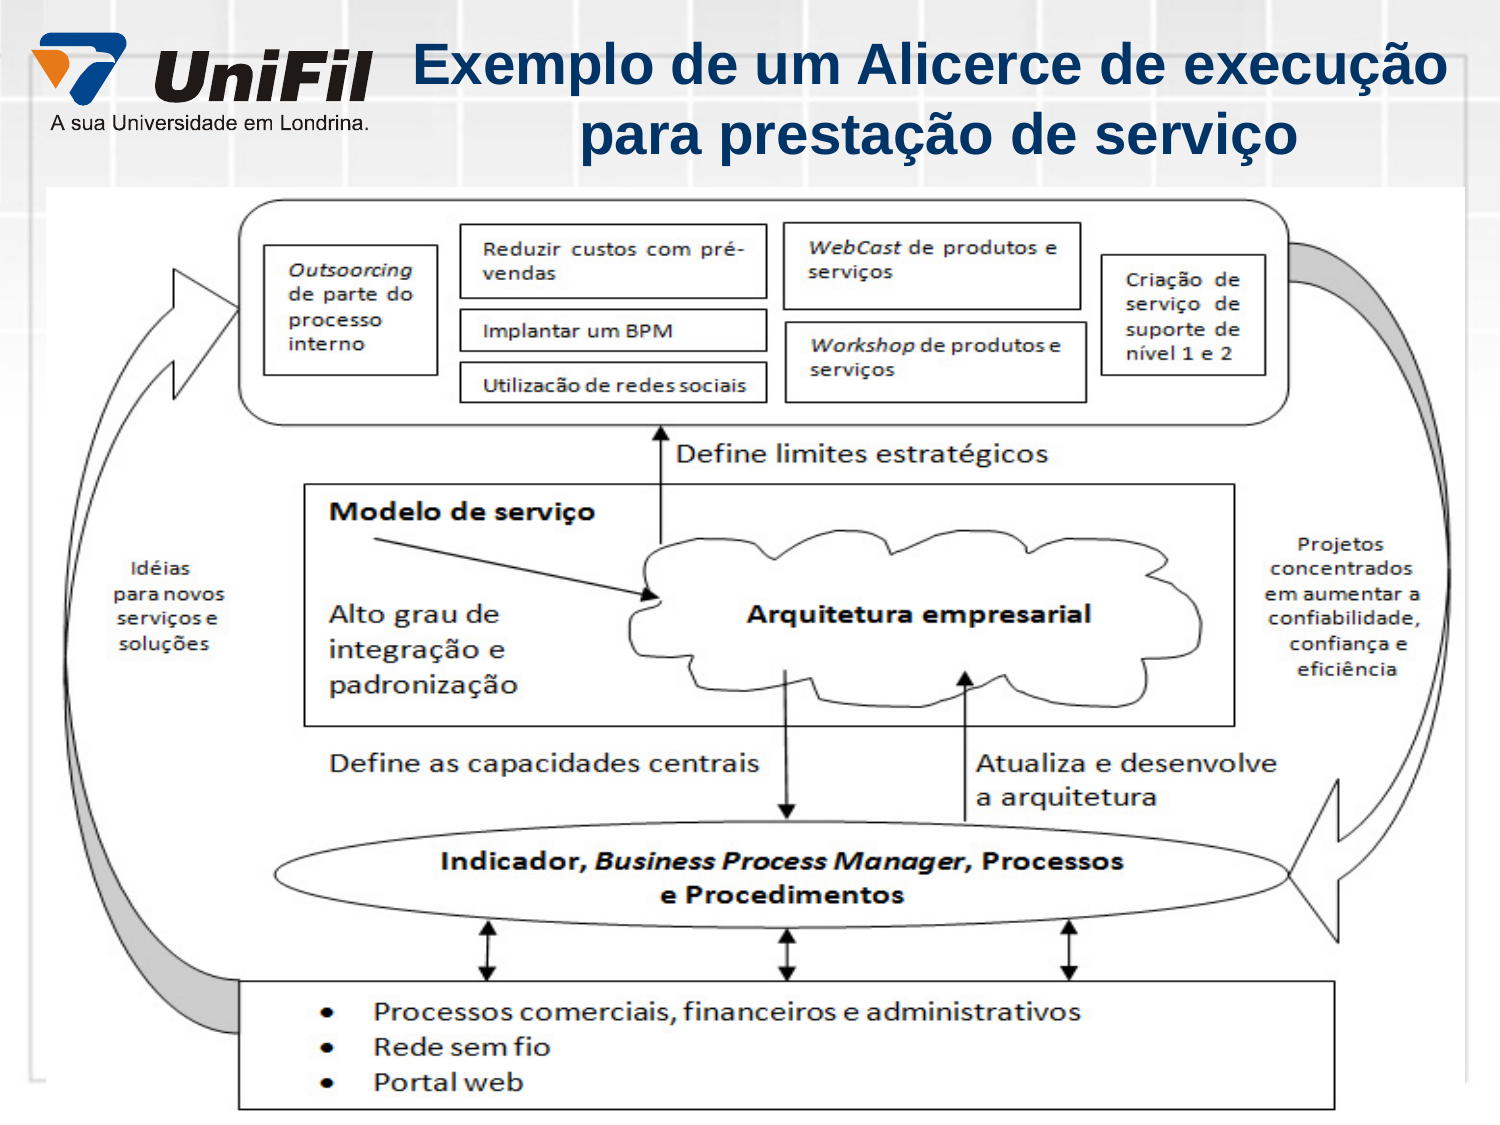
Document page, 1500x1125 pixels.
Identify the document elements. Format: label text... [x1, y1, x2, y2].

text_box Exemplo de um Alicerce de execução para prestação de serviço [230, 19, 1500, 195]
picture [0, 0, 1500, 1125]
